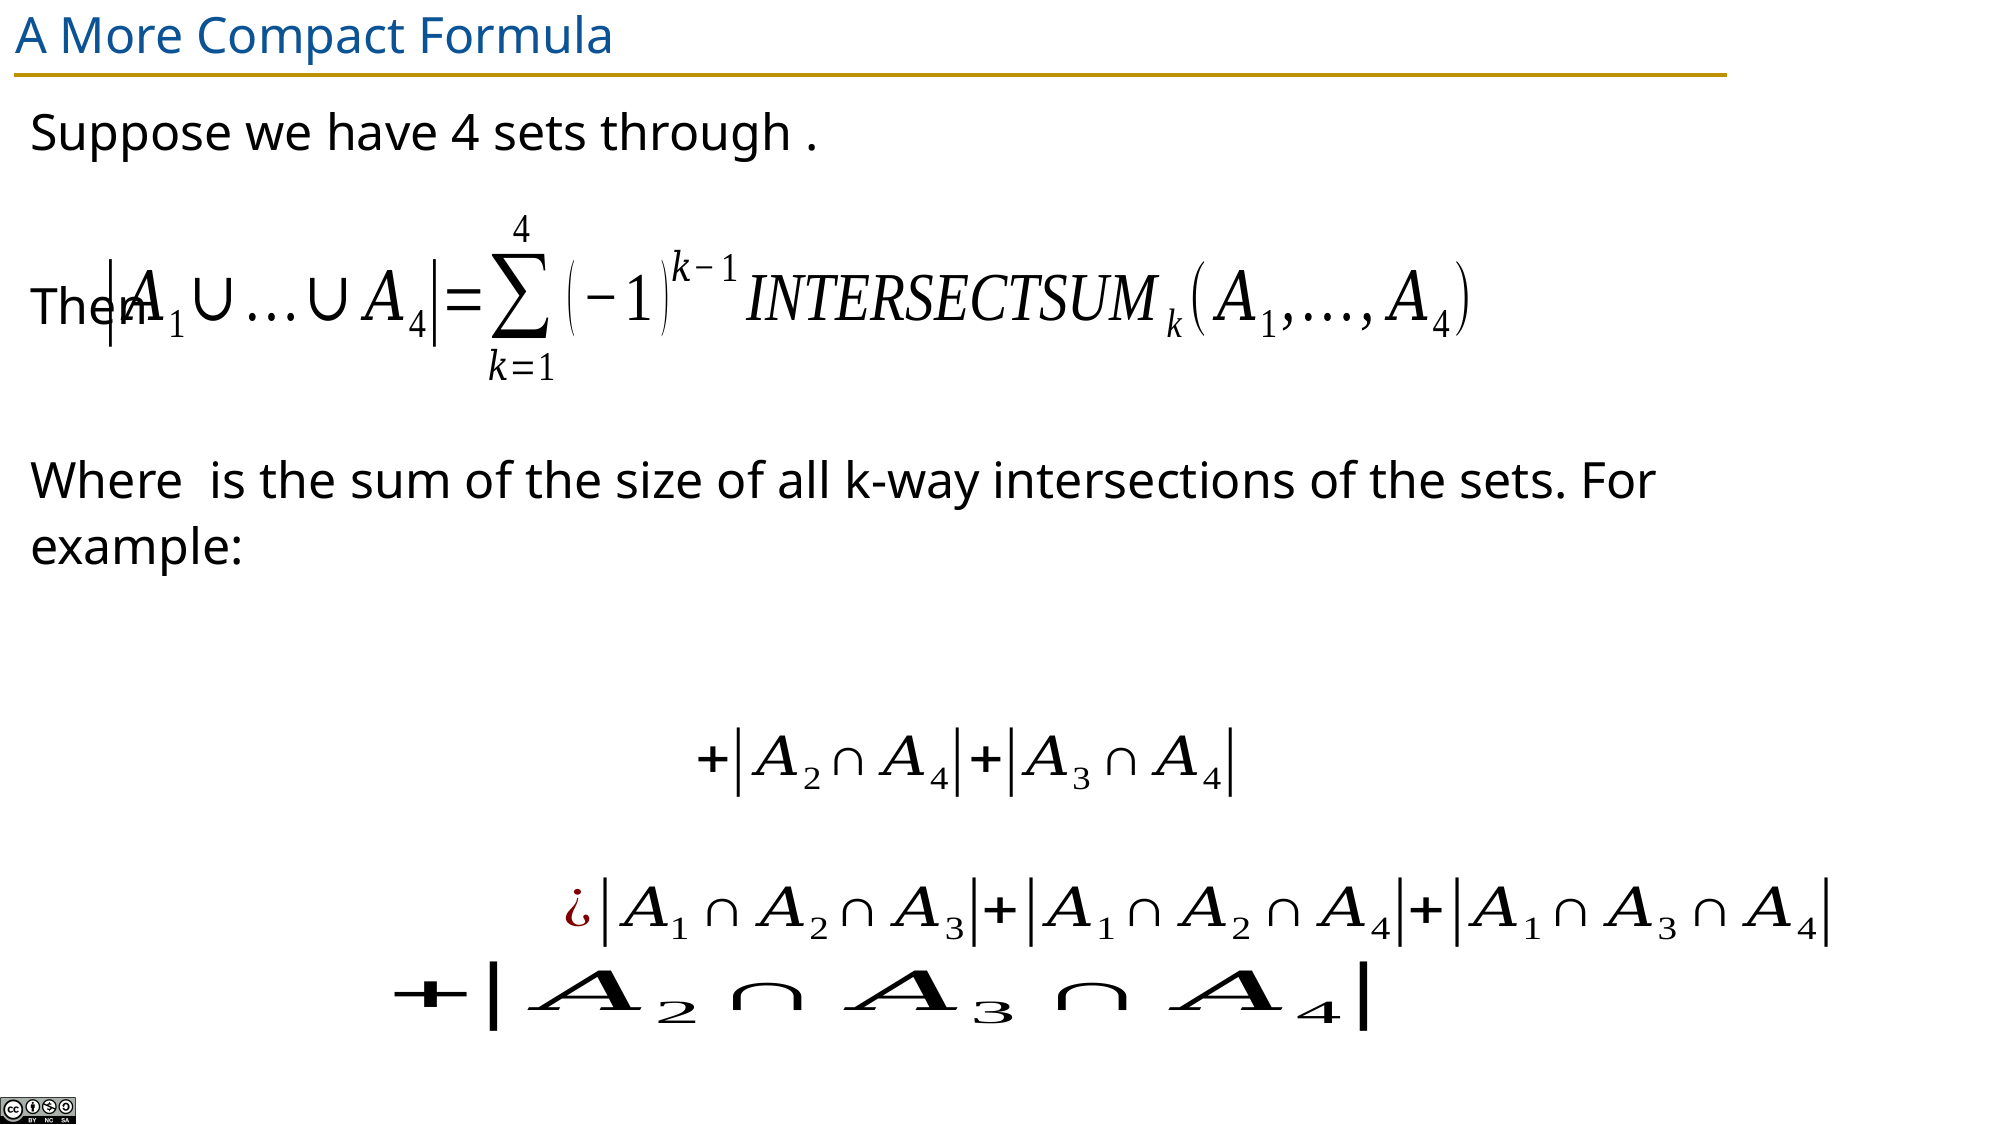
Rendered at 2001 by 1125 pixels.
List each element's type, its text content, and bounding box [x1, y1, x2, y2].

title A More Compact Formula [0, 0, 1725, 75]
picture [0, 1097, 76, 1124]
